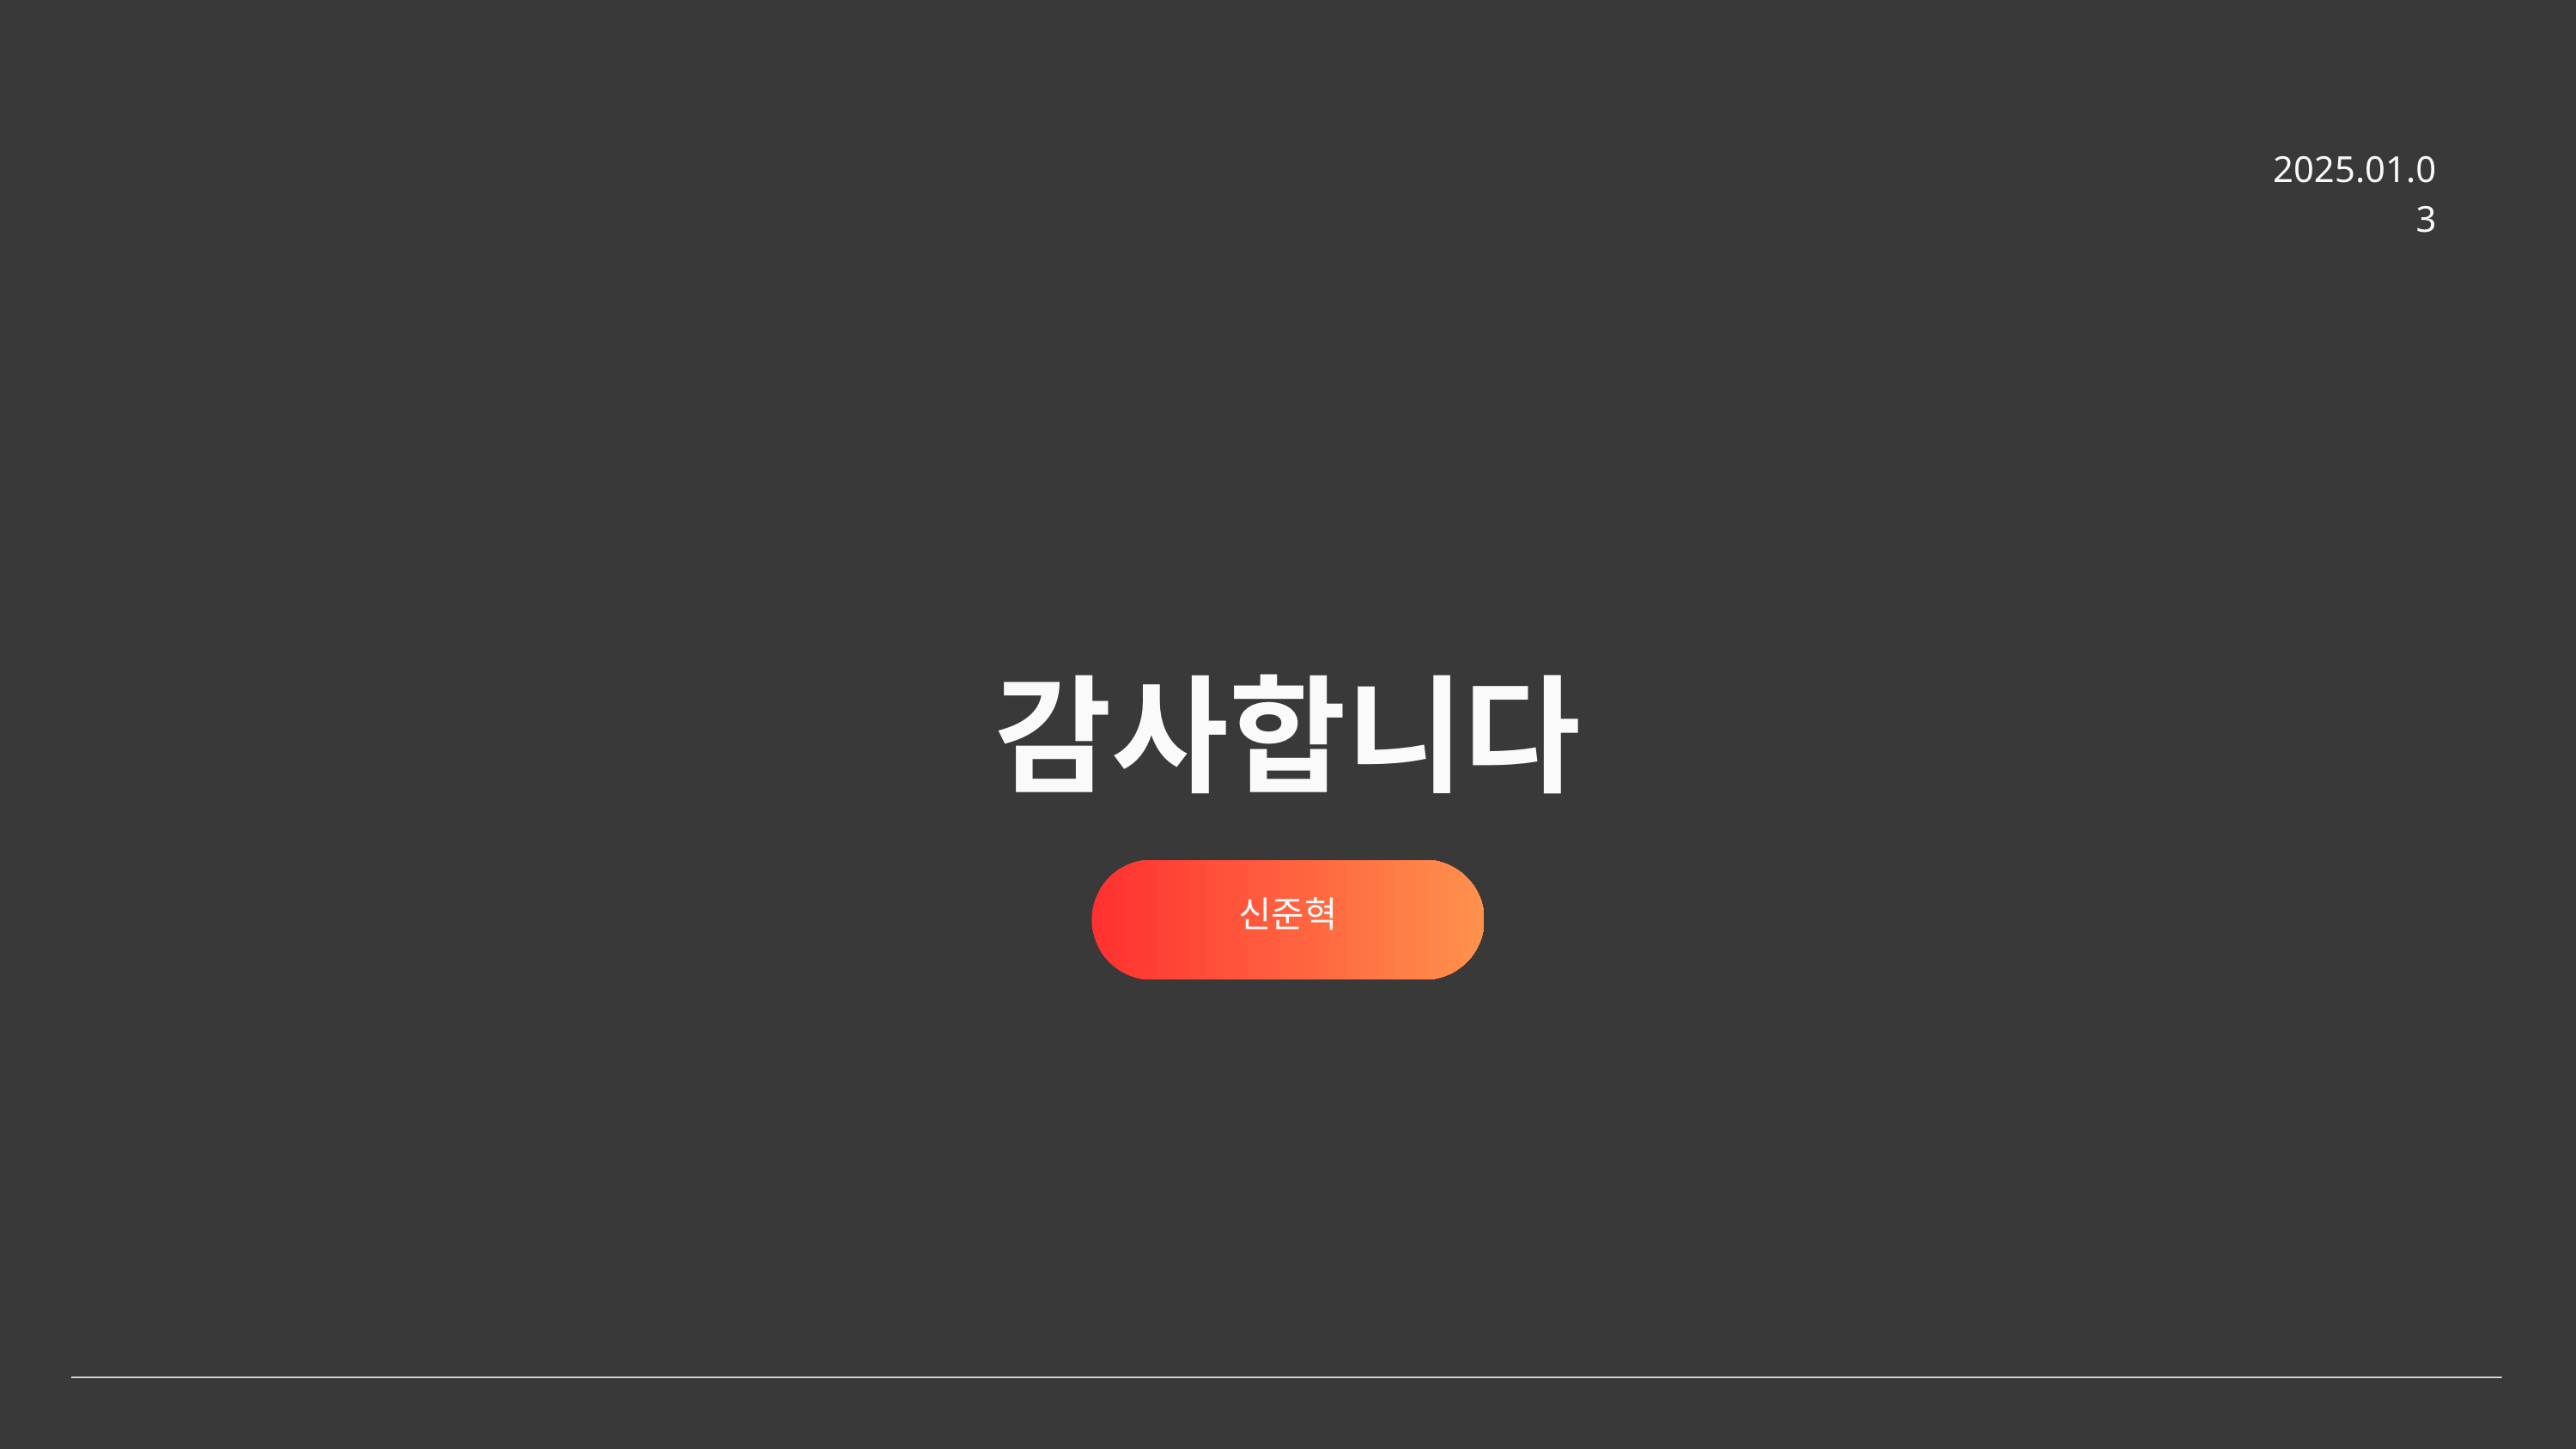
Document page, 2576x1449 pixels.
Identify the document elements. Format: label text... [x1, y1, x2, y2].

text_box 감사합니다 [994, 628, 1582, 986]
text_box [1091, 859, 1485, 980]
text_box 2025.01.03 [2254, 139, 2437, 240]
